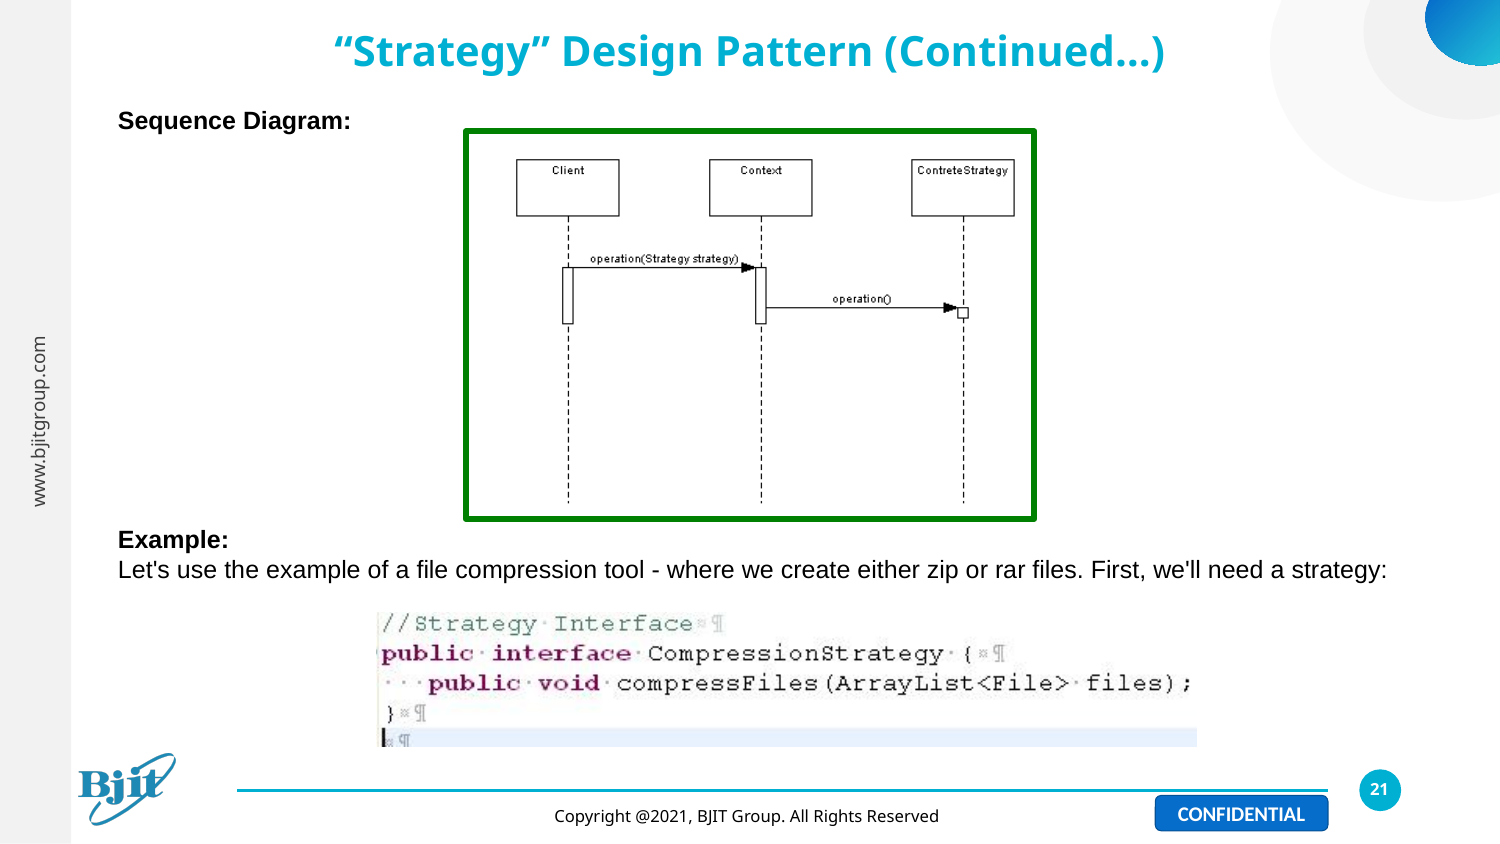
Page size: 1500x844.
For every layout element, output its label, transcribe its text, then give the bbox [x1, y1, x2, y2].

picture [376, 611, 1198, 747]
text_box Sequence Diagram: Example: Let's use the example of a file compression tool - where we create either zip or rar files. First, we'll need a strategy: [103, 97, 1471, 756]
title “Strategy” Design Pattern (Continued…) [103, 24, 1397, 86]
picture [468, 134, 1032, 517]
picture [78, 753, 176, 826]
